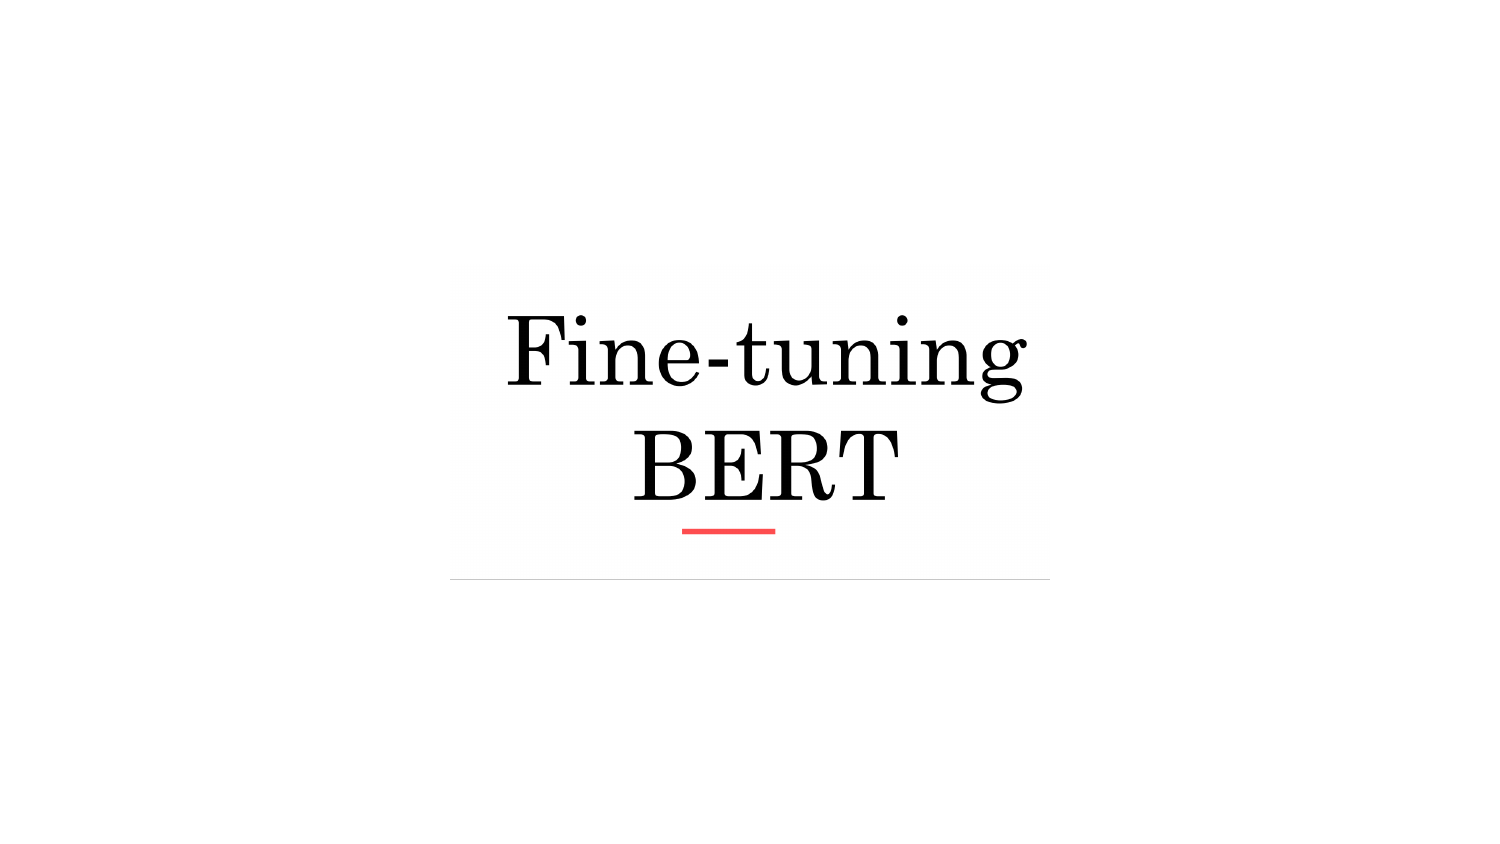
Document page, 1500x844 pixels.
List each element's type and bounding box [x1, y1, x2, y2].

picture [450, 263, 1050, 580]
